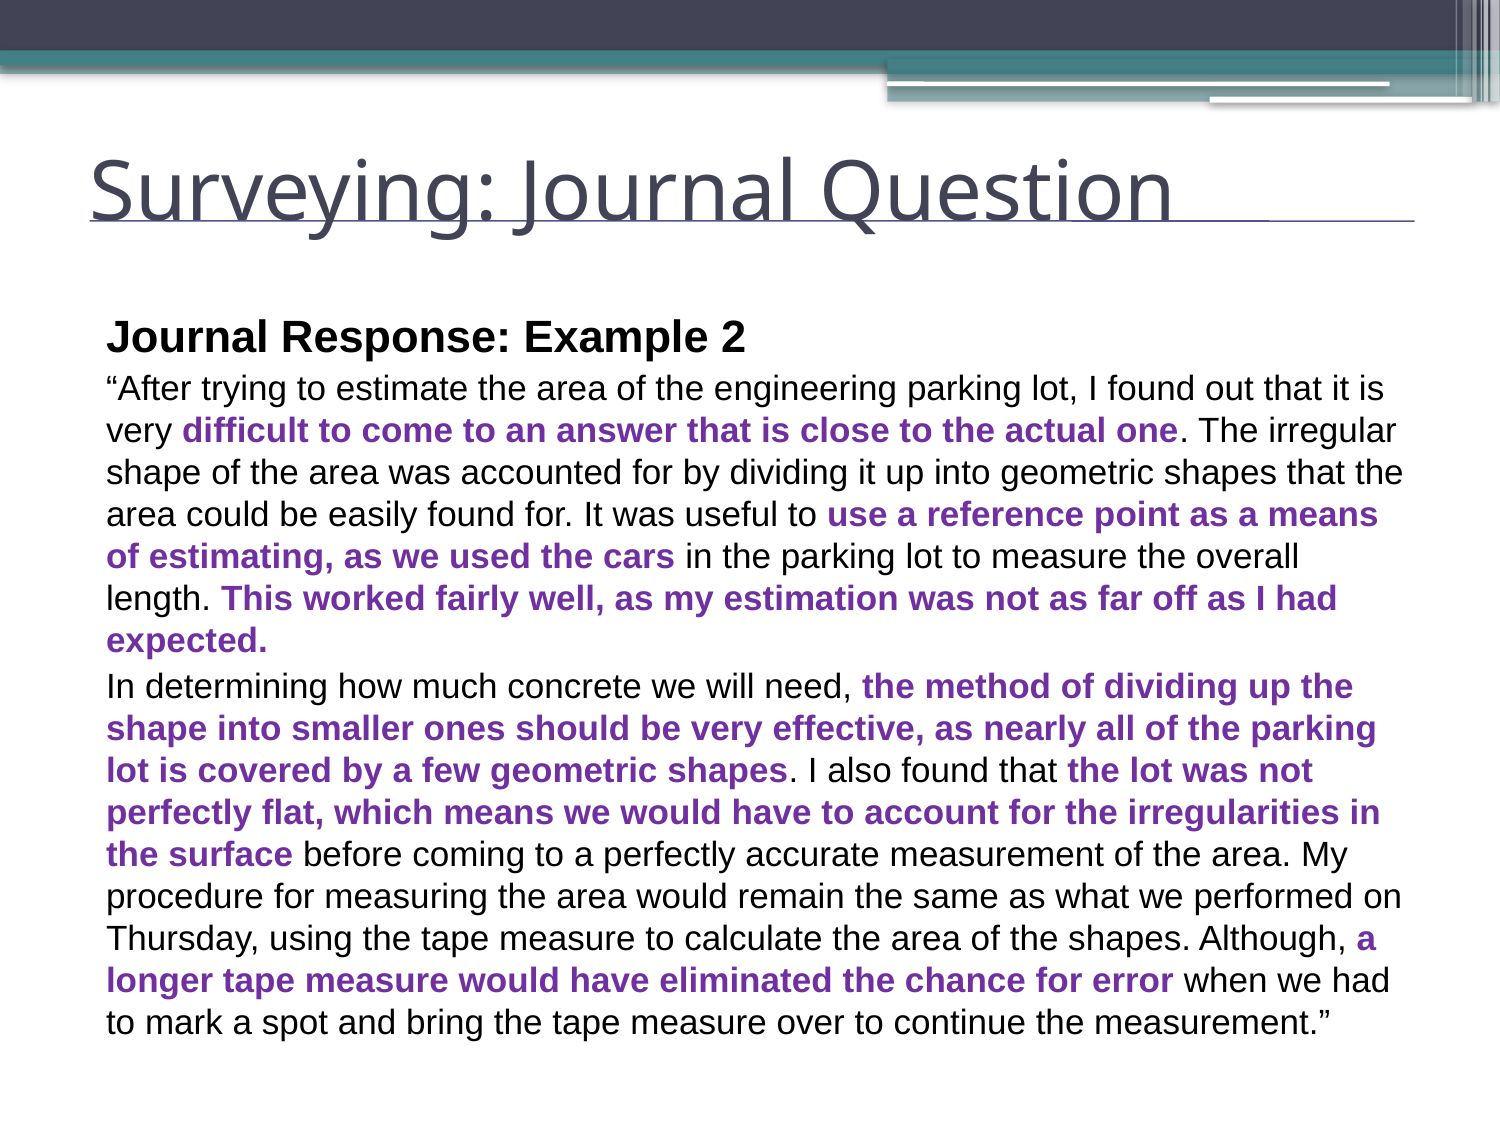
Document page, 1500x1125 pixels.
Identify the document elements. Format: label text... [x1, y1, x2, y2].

list Journal Response: Example 2 “After trying to estimate the area of the engineering parking lot, I found out that it is very difficult to come to an answer that is close to the actual one. The irregular shape of the area was accounted for by dividing it up into geometric shapes that the area could be easily found for. It was useful to use a reference point as a means of estimating, as we used the cars in the parking lot to measure the overall length. This worked fairly well, as my estimation was not as far off as I had expected. In determining how much concrete we will need, the method of dividing up the shape into smaller ones should be very effective, as nearly all of the parking lot is covered by a few geometric shapes. I also found that the lot was not perfectly flat, which means we would have to account for the irregularities in the surface before coming to a perfectly accurate measurement of the area. My procedure for measuring the area would remain the same as what we performed on Thursday, using the tape measure to calculate the area of the shapes. Although, a longer tape measure would have eliminated the chance for error when we had to mark a spot and bring the tape measure over to continue the measurement.” [75, 299, 1425, 1079]
title Surveying: Journal Question [75, 99, 1425, 275]
